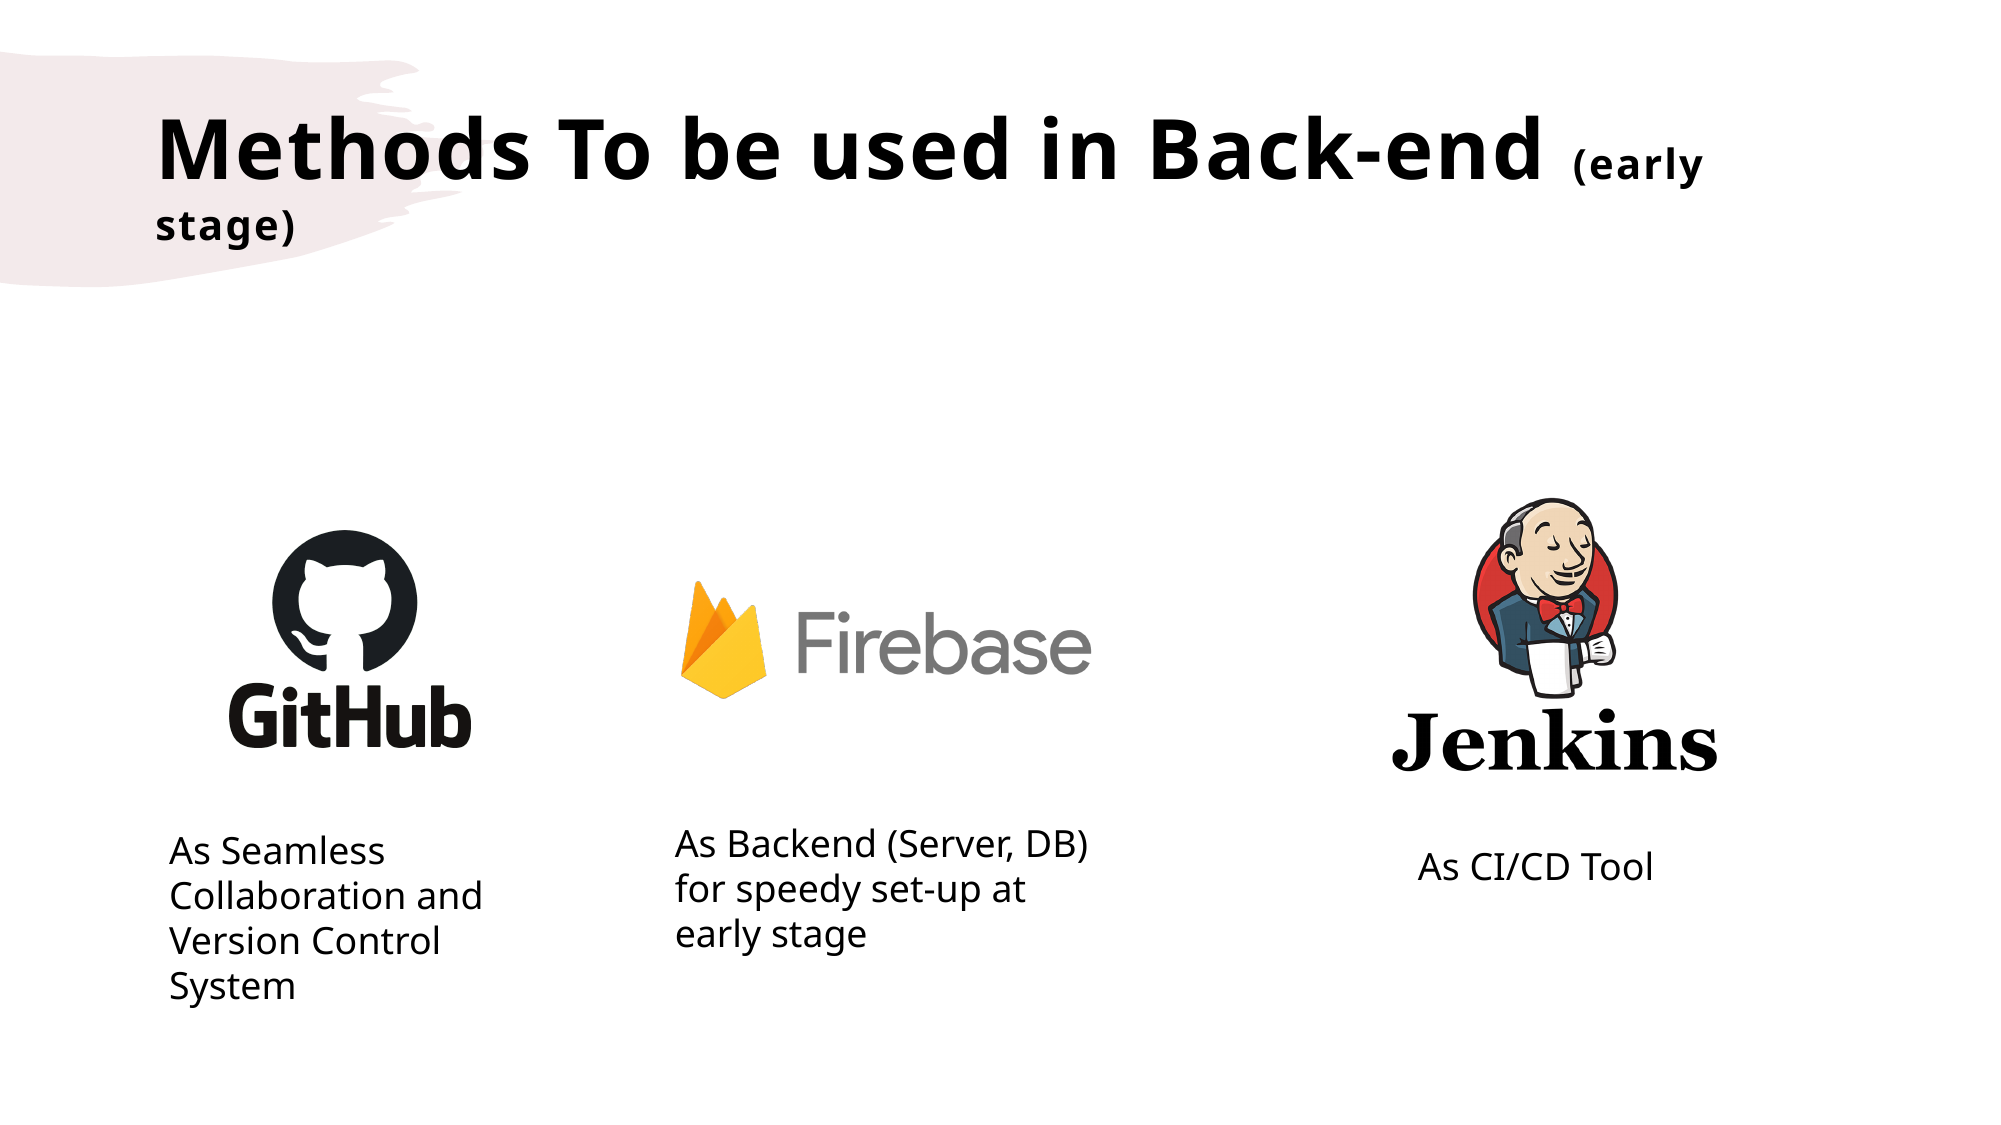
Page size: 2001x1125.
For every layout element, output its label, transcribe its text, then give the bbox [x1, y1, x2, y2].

text_box As Seamless Collaboration and Version Control System [154, 820, 546, 1015]
picture [229, 530, 471, 749]
title Methods To be used in Back-end (early stage) [137, 59, 1863, 278]
text_box As CI/CD Tool [1403, 835, 1735, 896]
text_box As Backend (Server, DB) for speedy set-up at early stage [660, 813, 1115, 963]
picture [1373, 458, 1736, 821]
picture [596, 492, 1176, 791]
